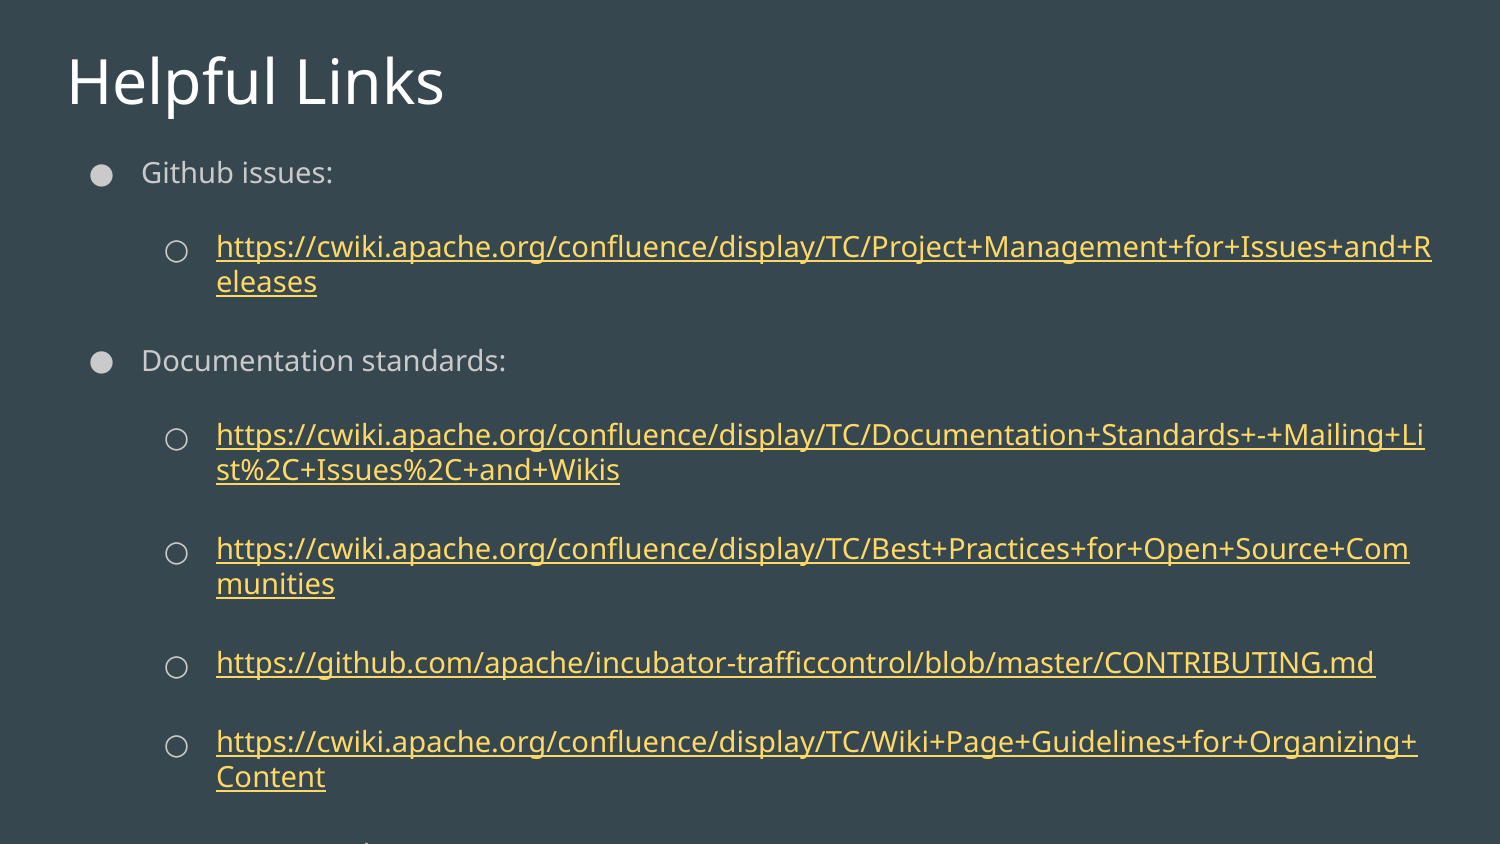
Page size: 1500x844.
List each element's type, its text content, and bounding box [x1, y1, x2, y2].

list Github issues: https://cwiki.apache.org/confluence/display/TC/Project+Management+for+Issues+and+Releases Documentation standards: https://cwiki.apache.org/confluence/display/TC/Documentation+Standards+-+Mailing+List%2C+Issues%2C+and+Wikis https://cwiki.apache.org/confluence/display/TC/Best+Practices+for+Open+Source+Communities https://github.com/apache/incubator-trafficcontrol/blob/master/CONTRIBUTING.md https://cwiki.apache.org/confluence/display/TC/Wiki+Page+Guidelines+for+Organizing+Content Document on release management process https://cwiki.apache.org/confluence/display/TC/Release+Management+Process [51, 134, 1449, 695]
title Helpful Links [51, 27, 1449, 122]
